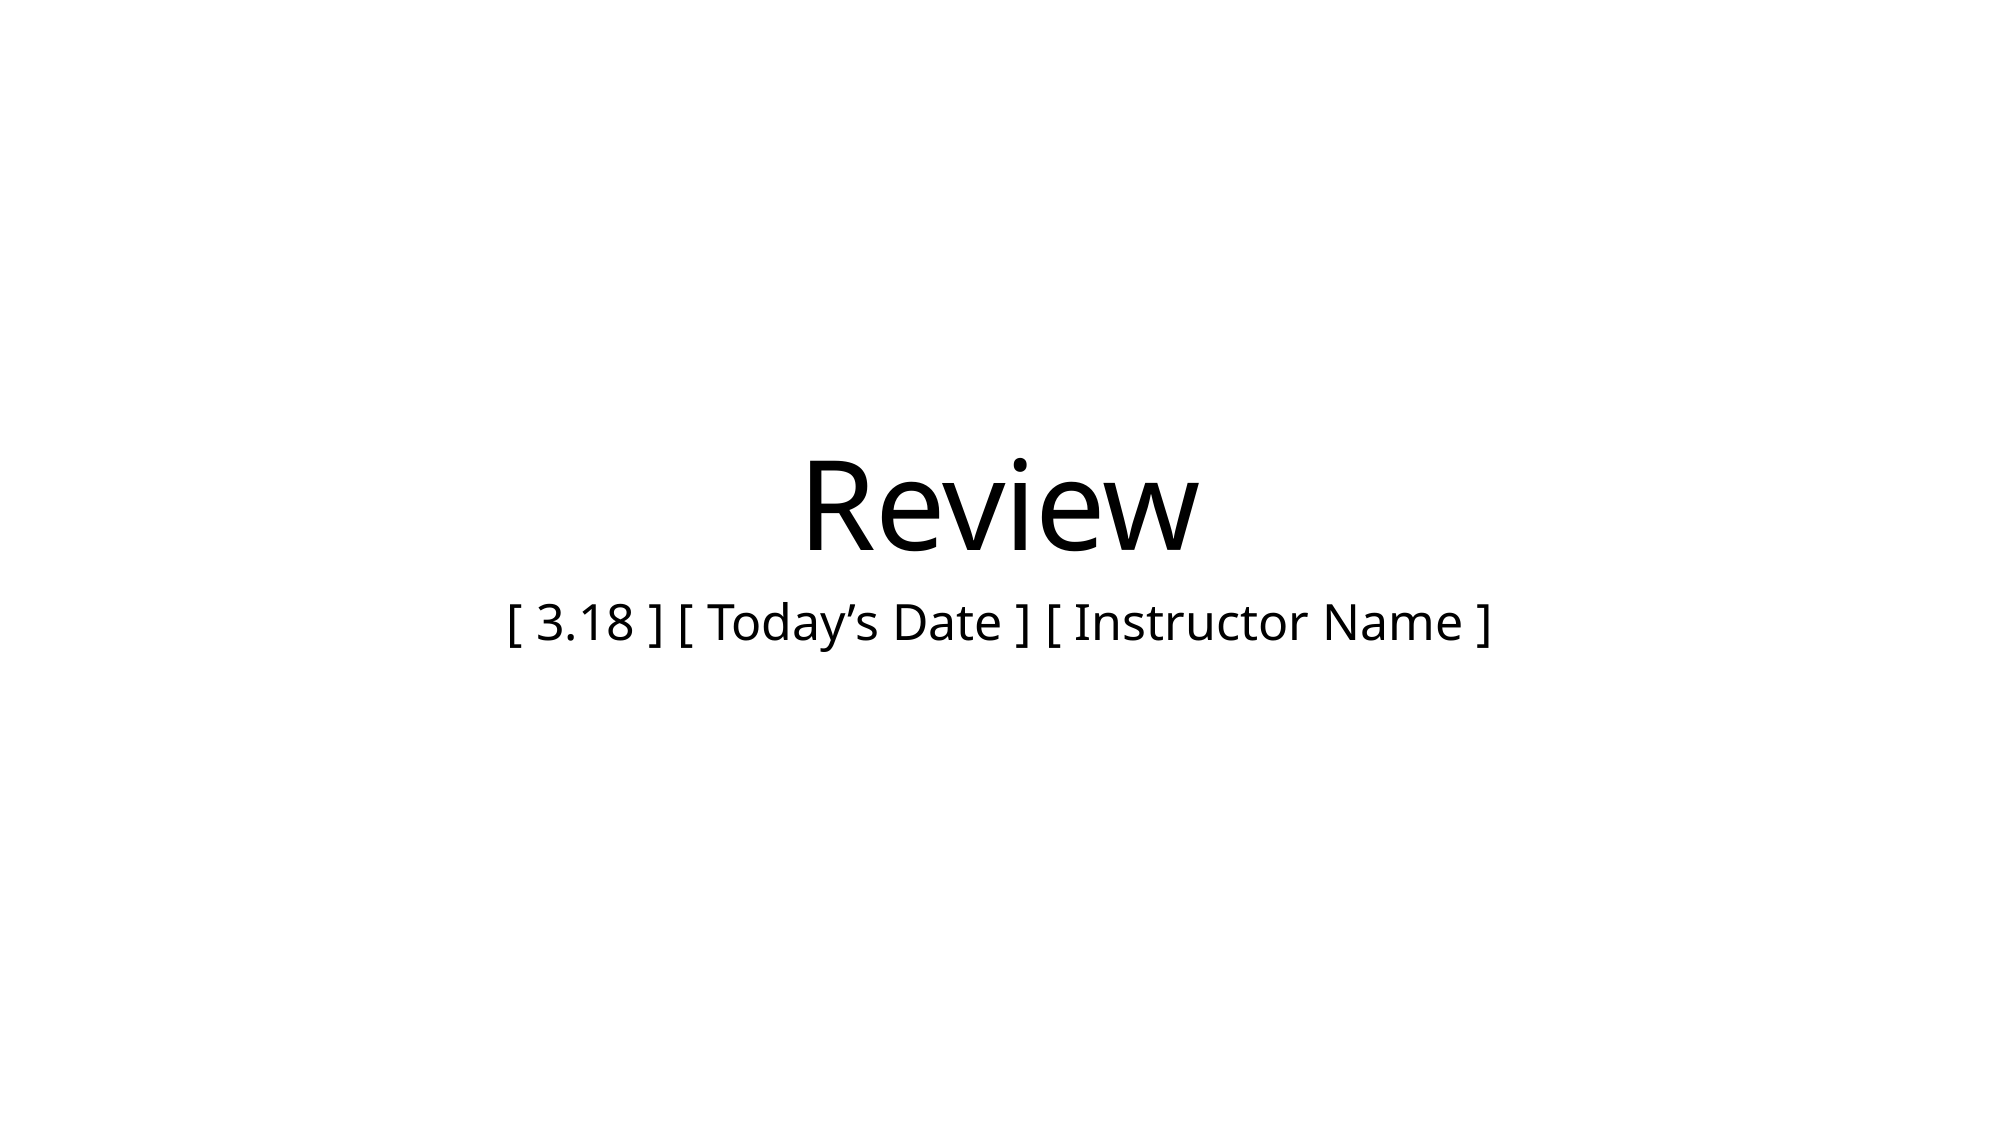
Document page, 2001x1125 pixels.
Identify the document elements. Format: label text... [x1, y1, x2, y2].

title Review [249, 184, 1750, 576]
subtitle [ 3.18 ] [ Today’s Date ] [ Instructor Name ] [249, 590, 1750, 652]
